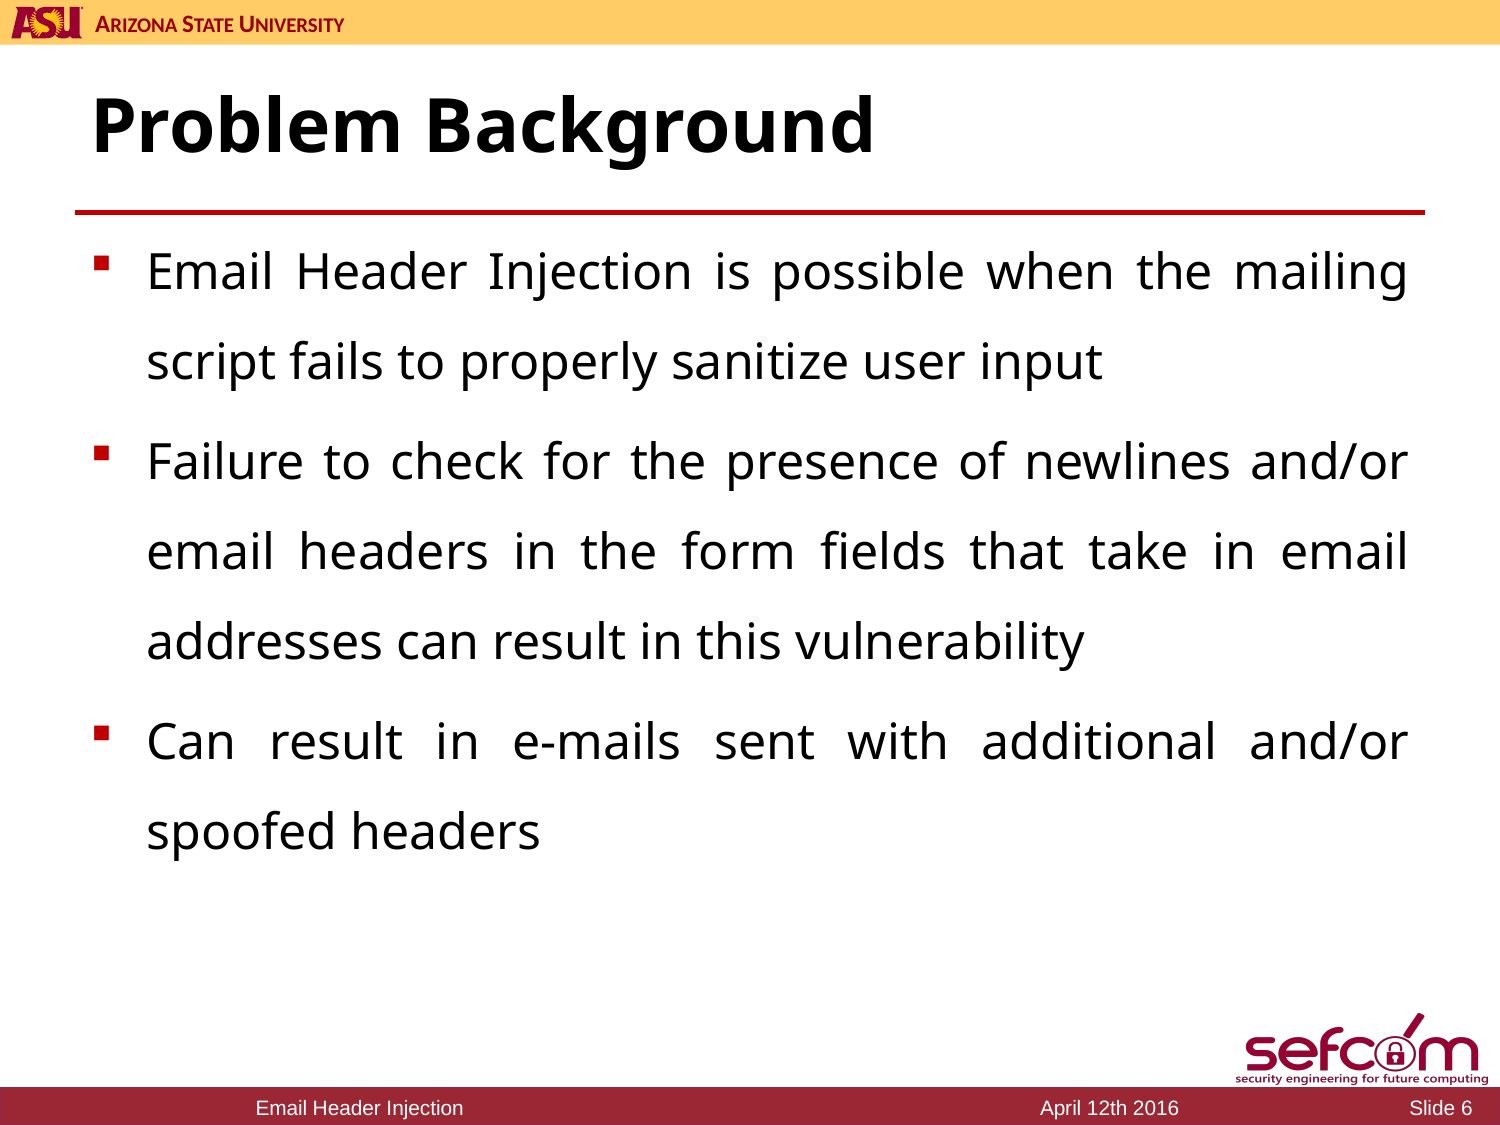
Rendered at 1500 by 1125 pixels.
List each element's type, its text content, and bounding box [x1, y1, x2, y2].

title Problem Background [74, 44, 1426, 201]
footer Email Header Injection [0, 1087, 726, 1125]
list Email Header Injection is possible when the mailing script fails to properly sanitize user input Failure to check for the presence of newlines and/or email headers in the form fields that take in email addresses can result in this vulnerability Can result in e-mails sent with additional and/or spoofed headers [74, 202, 1426, 945]
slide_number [1024, 1087, 1301, 1125]
picture [1236, 1013, 1488, 1085]
slide_number Slide 6 [1349, 1087, 1488, 1125]
